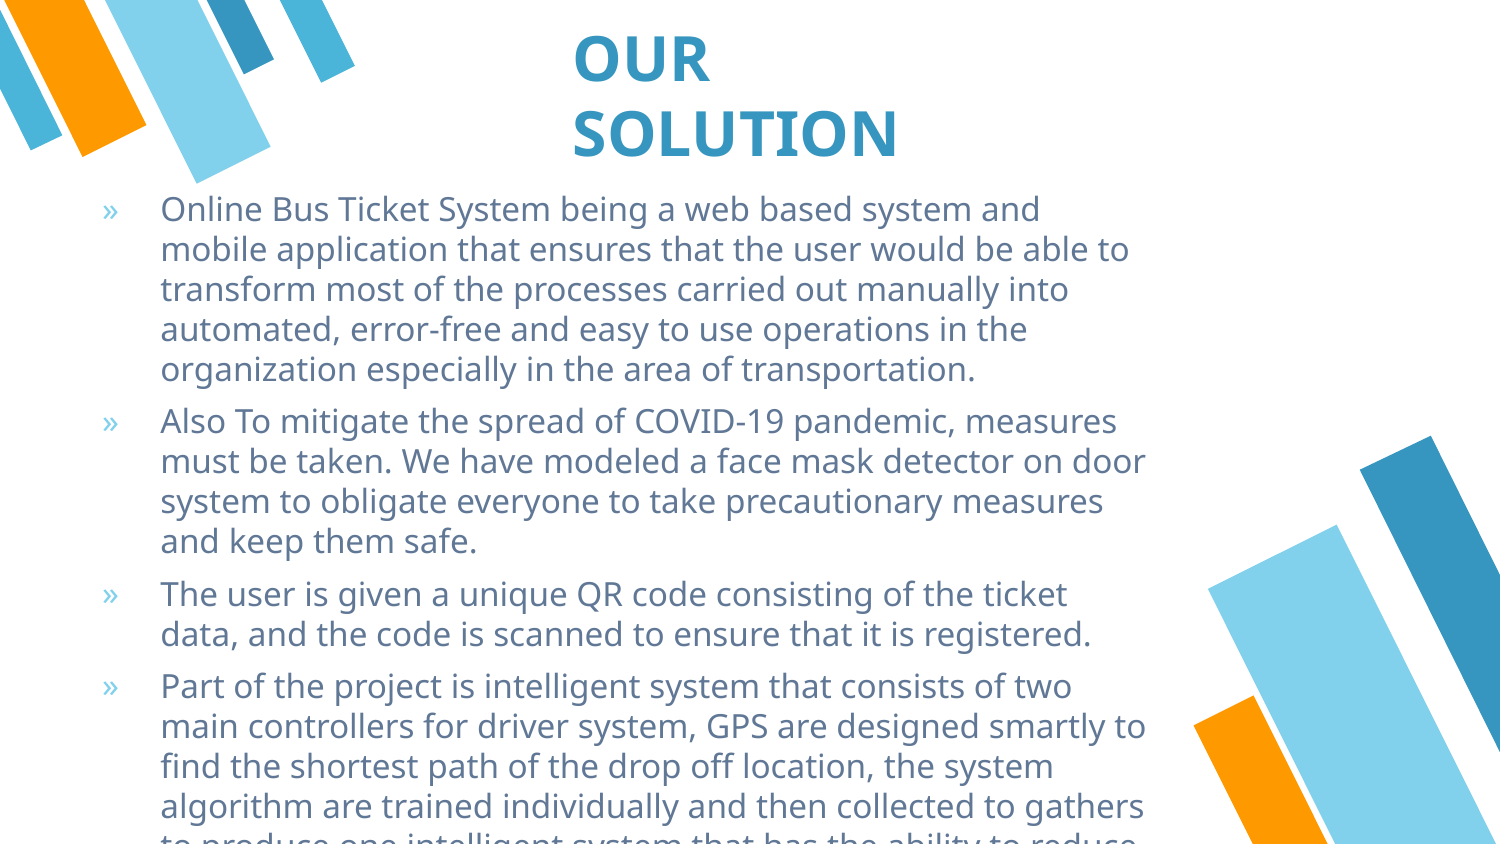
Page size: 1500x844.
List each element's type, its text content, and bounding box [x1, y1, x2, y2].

title OUR SOLUTION [557, 72, 987, 173]
text_box [922, 588, 1236, 844]
list Online Bus Ticket System being a web based system and mobile application that ensures that the user would be able to transform most of the processes carried out manually into automated, error-free and easy to use operations in the organization especially in the area of transportation. Also To mitigate the spread of COVID-19 pandemic, measures must be taken. We have modeled a face mask detector on door system to obligate everyone to take precautionary measures and keep them safe. The user is given a unique QR code consisting of the ticket data, and the code is scanned to ensure that it is registered. Part of the project is intelligent system that consists of two main controllers for driver system, GPS are designed smartly to find the shortest path of the drop off location, the system algorithm are trained individually and then collected to gathers to produce one intelligent system that has the ability to reduce the congestion of the traffic at the rest point. [70, 173, 1170, 588]
